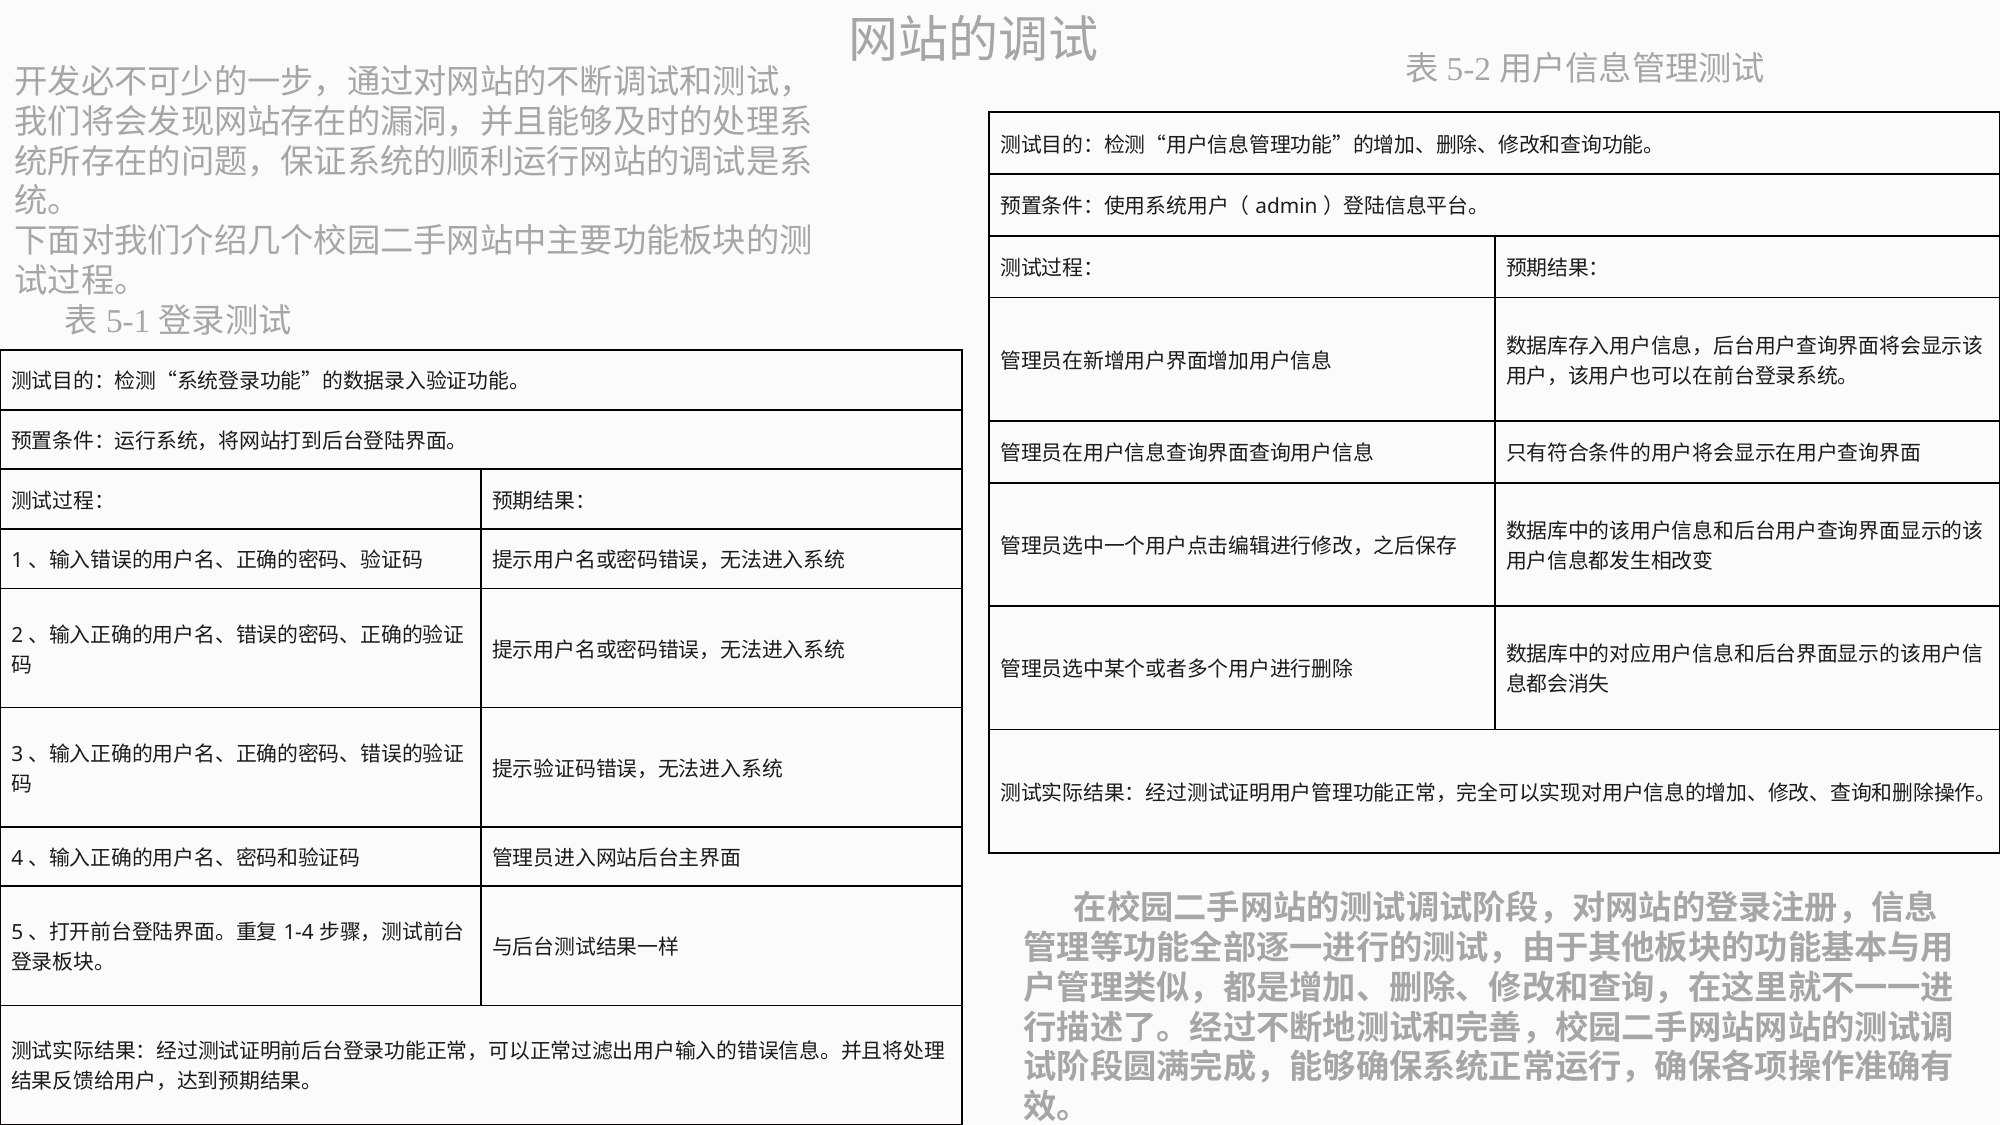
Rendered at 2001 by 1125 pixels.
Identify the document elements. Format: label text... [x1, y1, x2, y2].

table_cell 预期结果： [482, 470, 961, 528]
table_cell 管理员在新增用户界面增加用户信息 [990, 298, 1494, 420]
table_cell 5、打开前台登陆界面。重复1-4步骤，测试前台登录板块。 [1, 887, 480, 1005]
table_cell 测试实际结果：经过测试证明用户管理功能正常，完全可以实现对用户信息的增加、修改、查询和删除操作。 [990, 730, 1999, 852]
table_cell 数据库中的该用户信息和后台用户查询界面显示的该用户信息都发生相改变 [1496, 484, 1999, 605]
table_cell 提示用户名或密码错误，无法进入系统 [482, 589, 961, 707]
table_cell 管理员选中一个用户点击编辑进行修改，之后保存 [990, 484, 1494, 605]
table_cell 测试过程： [1, 470, 480, 528]
table_cell 预置条件：使用系统用户（admin）登陆信息平台。 [990, 175, 1999, 235]
table_header 测试目的：检测“系统登录功能”的数据录入验证功能。 [1, 351, 961, 409]
table_cell 管理员在用户信息查询界面查询用户信息 [990, 422, 1494, 482]
table_cell 4、输入正确的用户名、密码和验证码 [1, 828, 480, 885]
table_cell 数据库中的对应用户信息和后台界面显示的该用户信息都会消失 [1496, 607, 1999, 729]
table_cell 2、输入正确的用户名、错误的密码、正确的验证码 [1, 589, 480, 707]
table_cell 管理员进入网站后台主界面 [482, 828, 961, 885]
text_box 网站的调试 [833, 0, 1236, 75]
text_box 开发必不可少的一步，通过对网站的不断调试和测试，我们将会发现网站存在的漏洞，并且能够及时的处理系统所存在的问题，保证系统的顺利运行网站的调试是系统。 下面对我们介绍几个校园二手网站中主要功能板块的测试过程。 表5-1登录测试 [0, 52, 834, 347]
text_box 表5-2用户信息管理测试 [1340, 0, 1835, 95]
table_cell 3、输入正确的用户名、正确的密码、错误的验证码 [1, 708, 480, 826]
table_header 测试目的：检测“用户信息管理功能”的增加、删除、修改和查询功能。 [990, 113, 1999, 173]
table_cell 测试过程： [990, 237, 1494, 297]
table_cell 提示验证码错误，无法进入系统 [482, 708, 961, 826]
table_cell 提示用户名或密码错误，无法进入系统 [482, 530, 961, 588]
table_cell 与后台测试结果一样 [482, 887, 961, 1005]
text_box 在校园二手网站的测试调试阶段，对网站的登录注册，信息管理等功能全部逐一进行的测试，由于其他板块的功能基本与用户管理类似，都是增加、删除、修改和查询，在这里就不一一进行描述了。经过不断地测试和完善，校园二手网站网站的测试调试阶段圆满完成，能够确保系统正常运行，确保各项操作准确有效。 [1009, 818, 1972, 1125]
table_cell 预期结果： [1496, 237, 1999, 297]
table_cell 预置条件：运行系统，将网站打到后台登陆界面。 [1, 411, 961, 468]
table_cell 1、输入错误的用户名、正确的密码、验证码 [1, 530, 480, 588]
table_cell 数据库存入用户信息，后台用户查询界面将会显示该用户，该用户也可以在前台登录系统。 [1496, 298, 1999, 420]
table_cell 只有符合条件的用户将会显示在用户查询界面 [1496, 422, 1999, 482]
table_cell 测试实际结果：经过测试证明前后台登录功能正常，可以正常过滤出用户输入的错误信息。并且将处理结果反馈给用户，达到预期结果。 [1, 1006, 961, 1124]
table_cell 管理员选中某个或者多个用户进行删除 [990, 607, 1494, 729]
